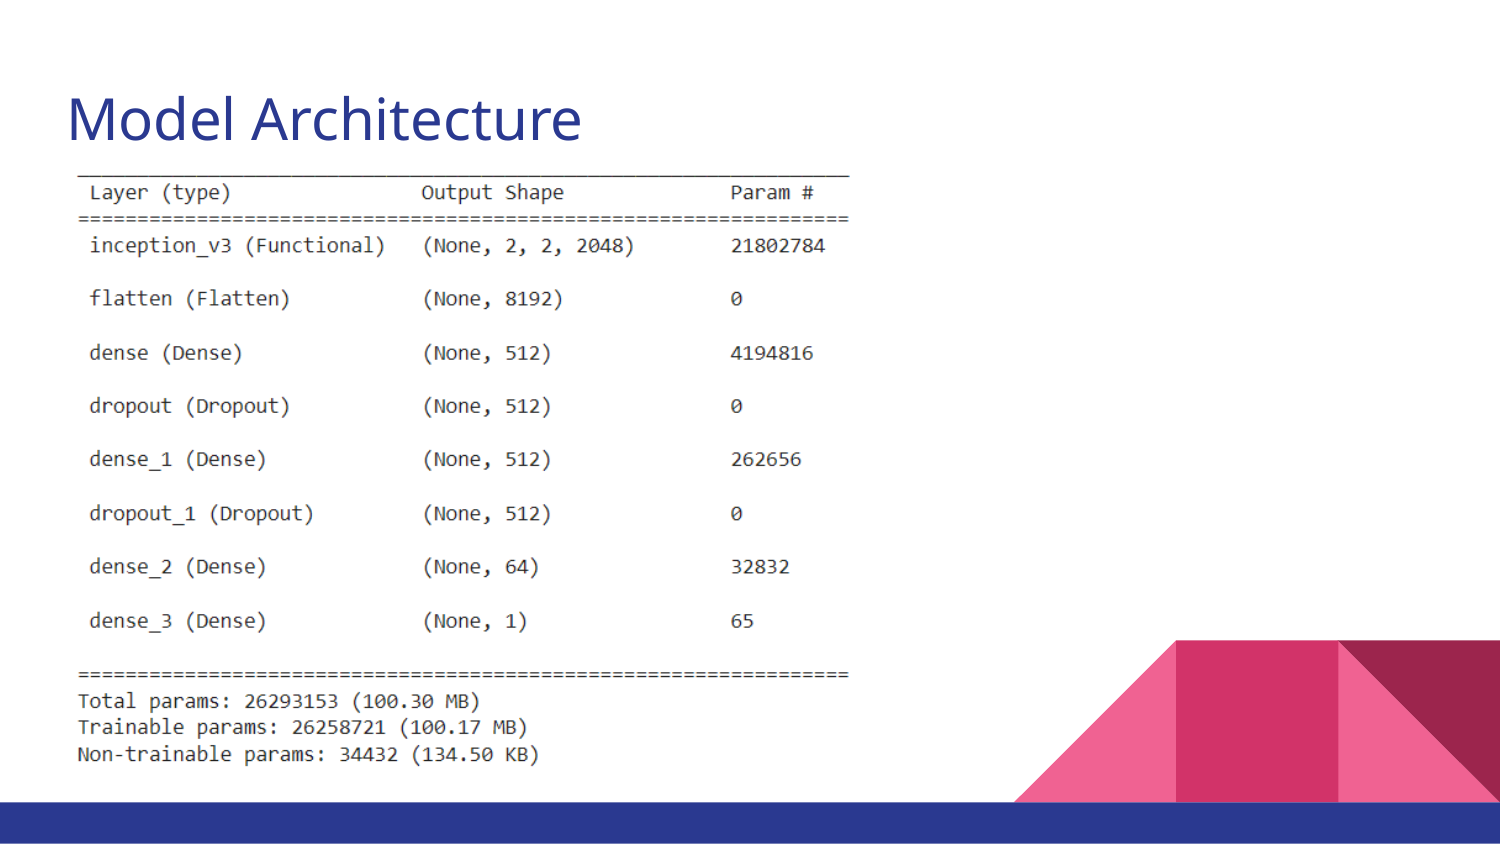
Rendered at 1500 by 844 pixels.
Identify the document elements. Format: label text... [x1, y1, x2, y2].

title Model Architecture [51, 67, 1449, 167]
picture [63, 166, 893, 781]
